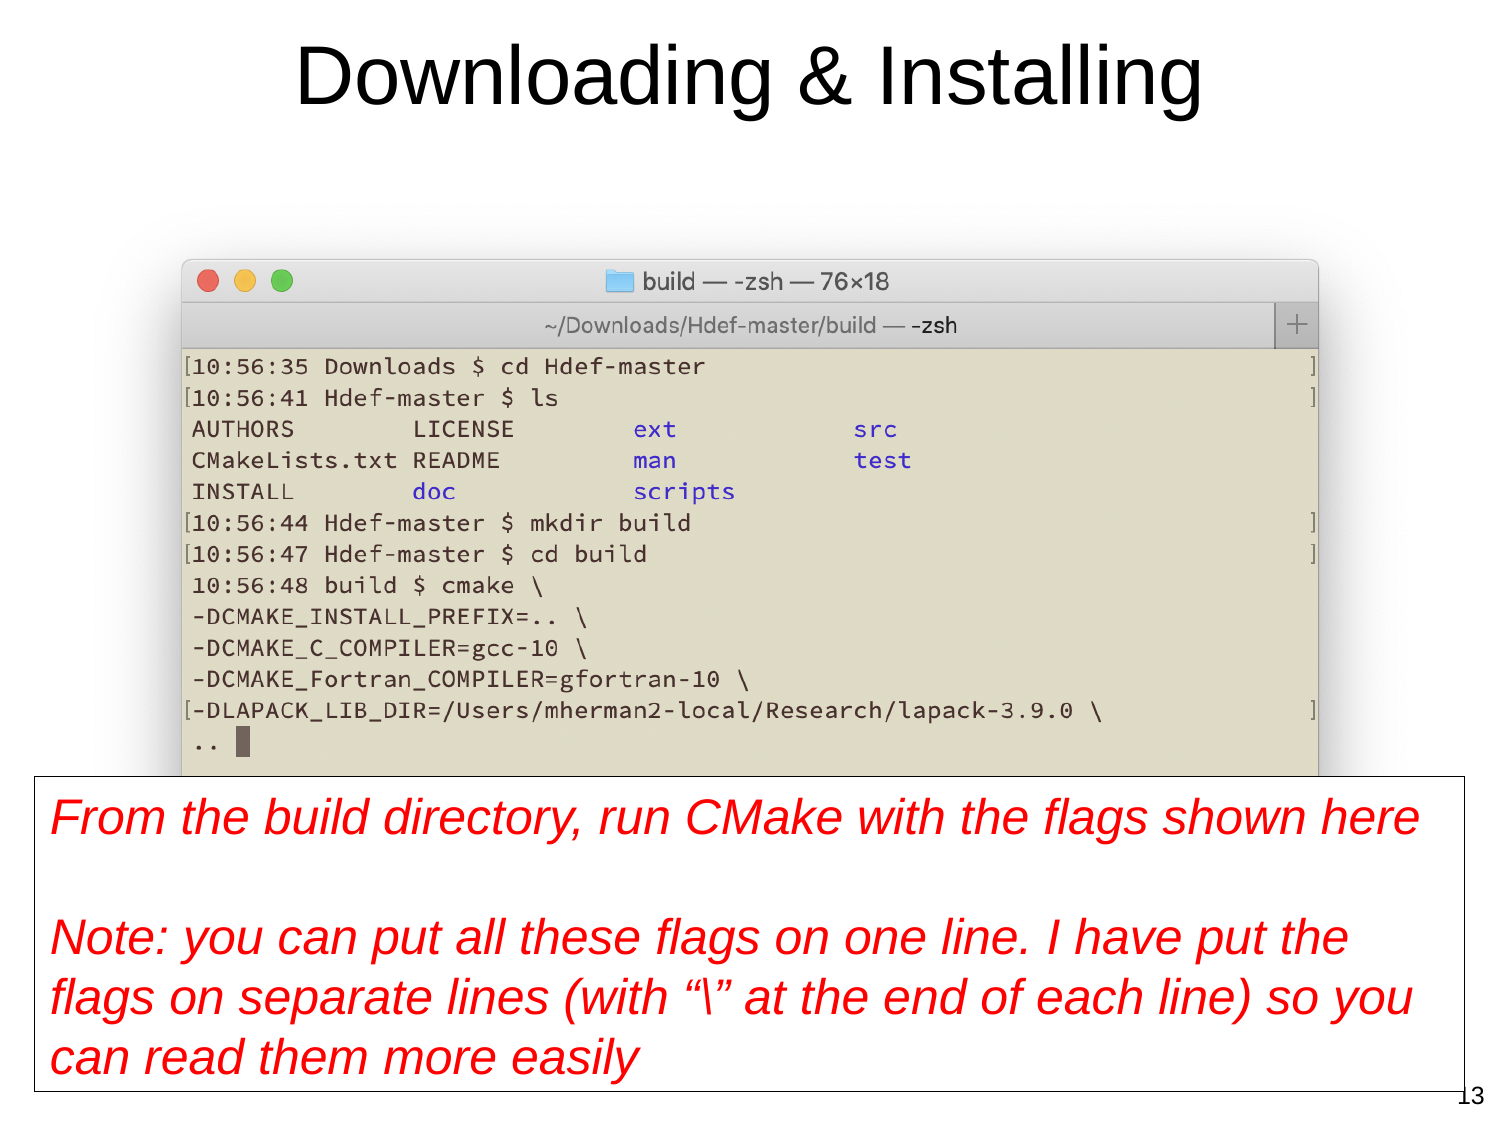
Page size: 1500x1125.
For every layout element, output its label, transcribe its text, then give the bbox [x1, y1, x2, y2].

slide_number 13 [1162, 1065, 1500, 1125]
picture [79, 190, 1421, 1058]
text_box From the build directory, run CMake with the flags shown here Note: you can put all these flags on one line. I have put the flags on separate lines (with “\” at the end of each line) so you can read them more easily [34, 776, 1465, 1092]
title Downloading & Installing [103, 0, 1397, 155]
